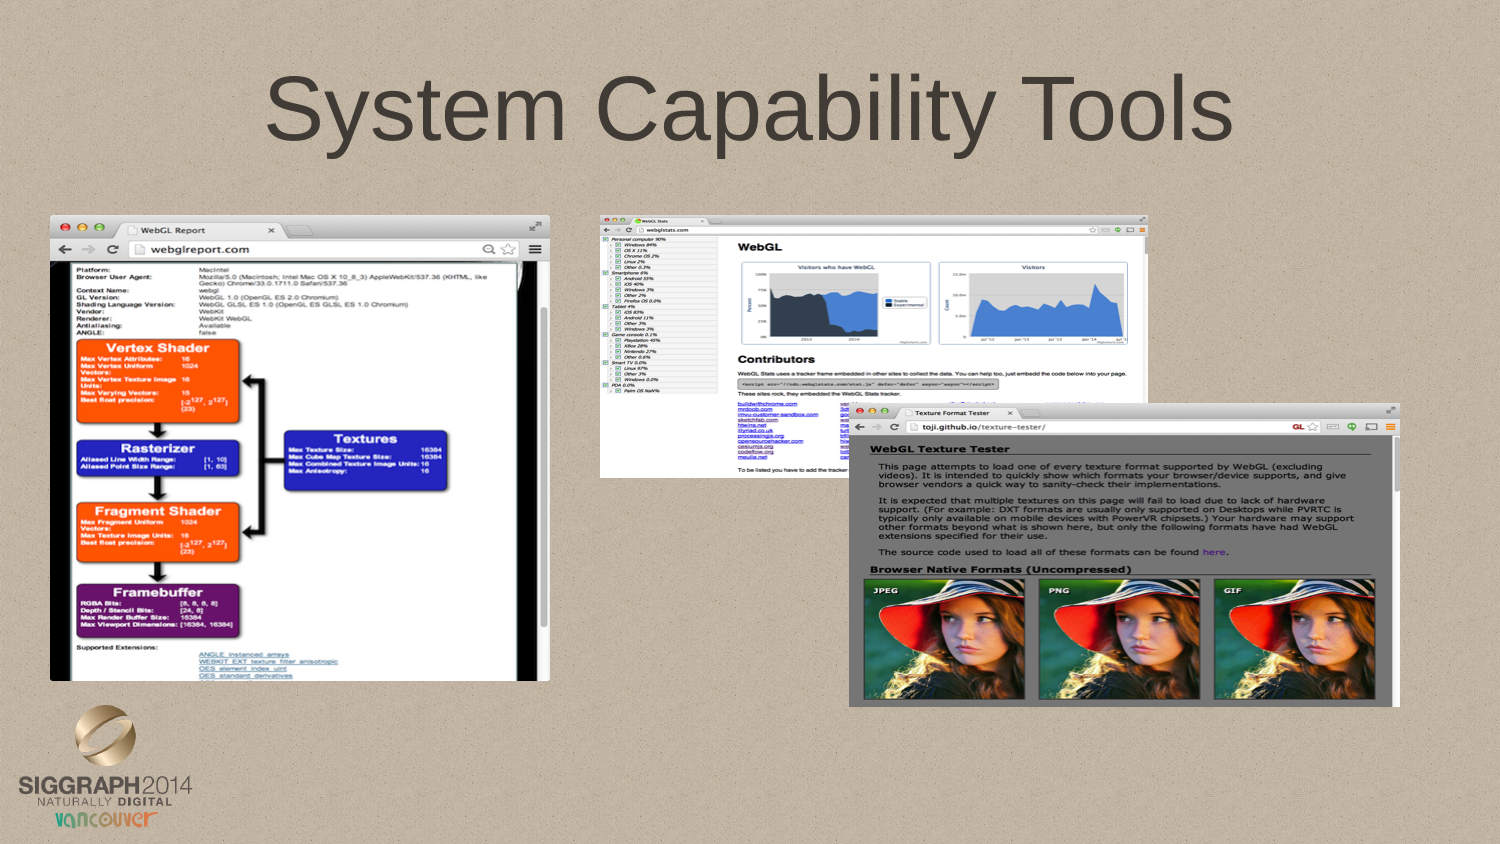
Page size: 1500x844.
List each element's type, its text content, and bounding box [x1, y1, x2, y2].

picture [0, 0, 1500, 844]
title System Capability Tools [75, 33, 1425, 175]
